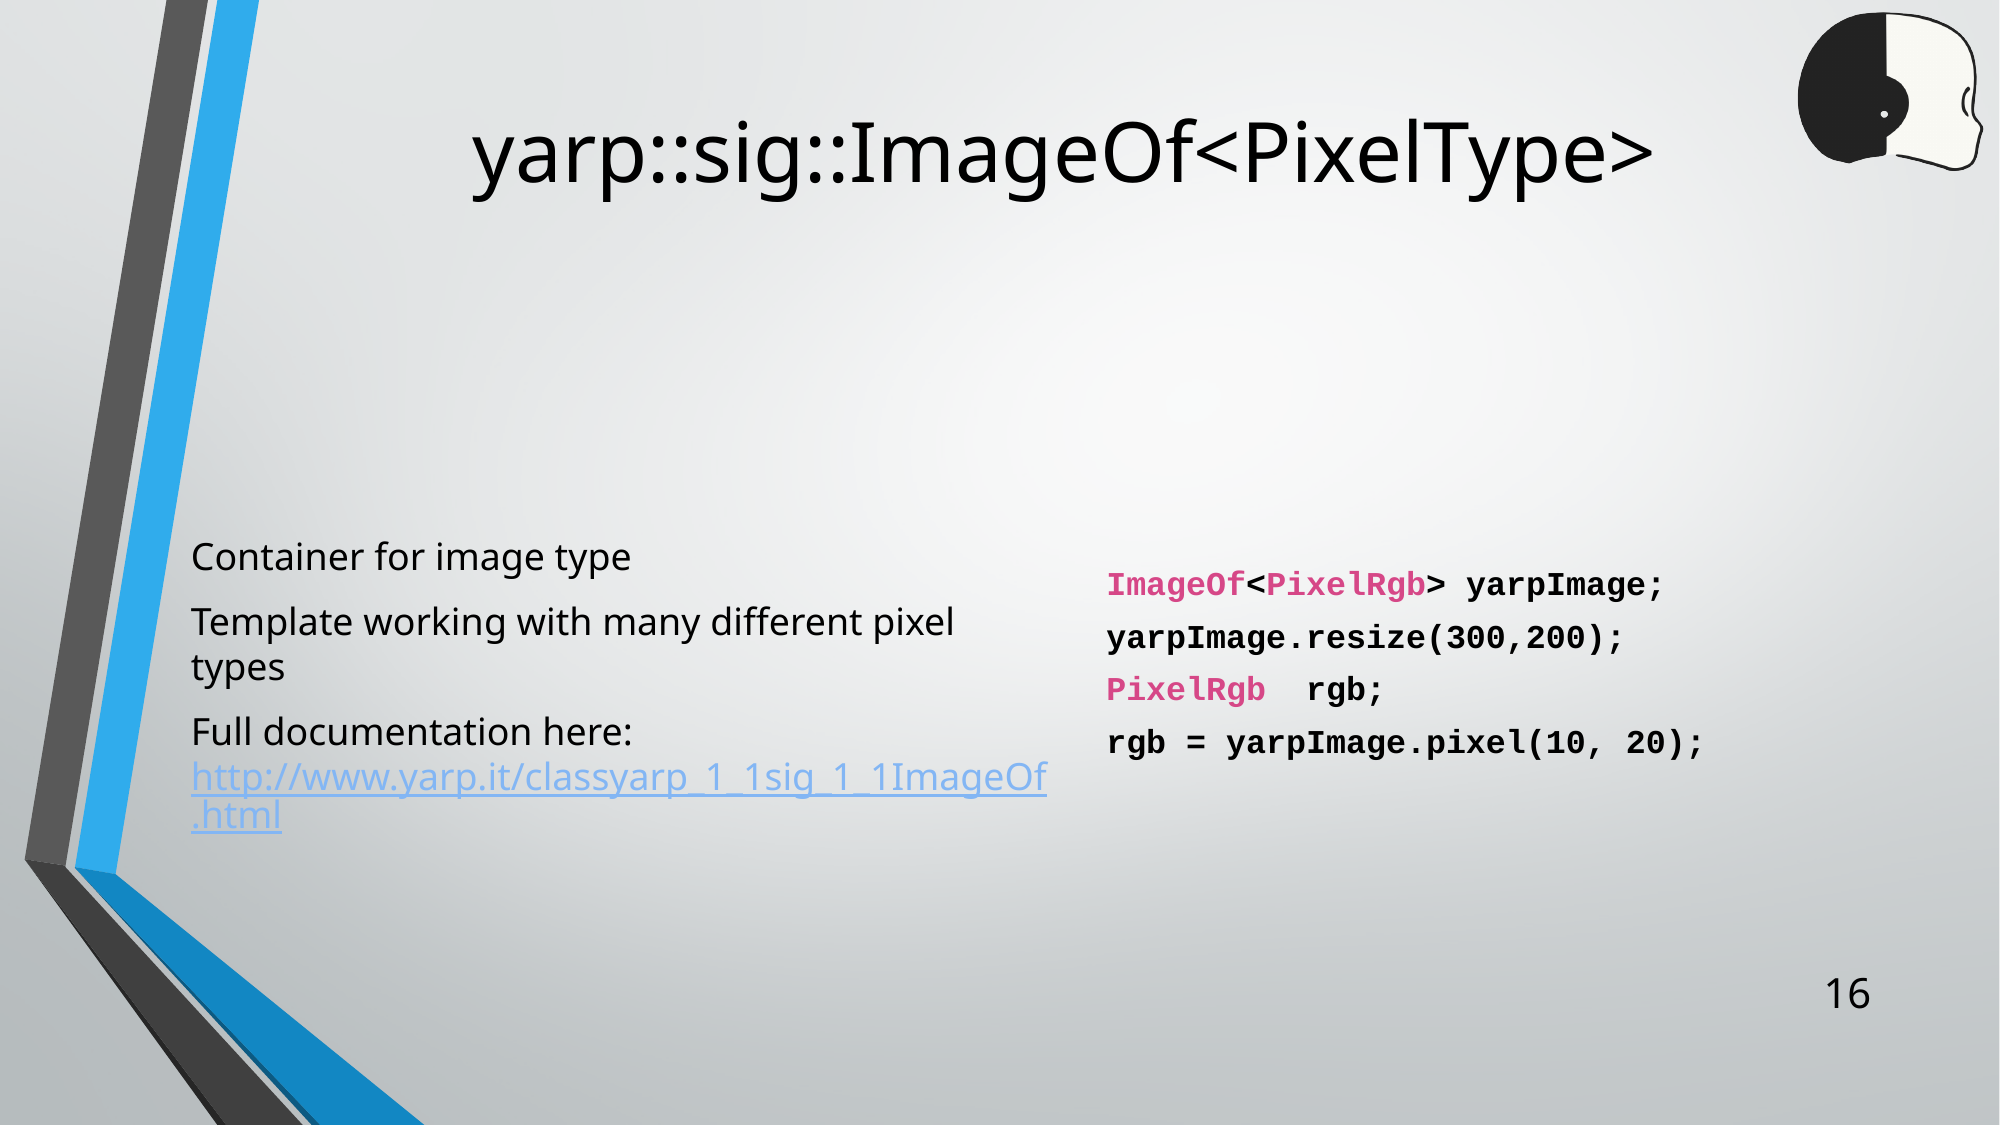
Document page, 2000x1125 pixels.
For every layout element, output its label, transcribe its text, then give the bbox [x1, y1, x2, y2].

slide_number 16 [1796, 965, 1887, 1025]
title yarp::sig::ImageOf<PixelType> [243, 5, 1887, 294]
picture [1796, 0, 1986, 189]
list Container for image type Template working with many different pixel types Full documentation here: http://www.yarp.it/classyarp_1_1sig_1_1ImageOf.html [168, 412, 1065, 925]
list ImageOf<PixelRgb> yarpImage; yarpImage.resize(300,200); PixelRgb rgb; rgb = yarpImage.pixel(10, 20); [1083, 437, 1887, 950]
